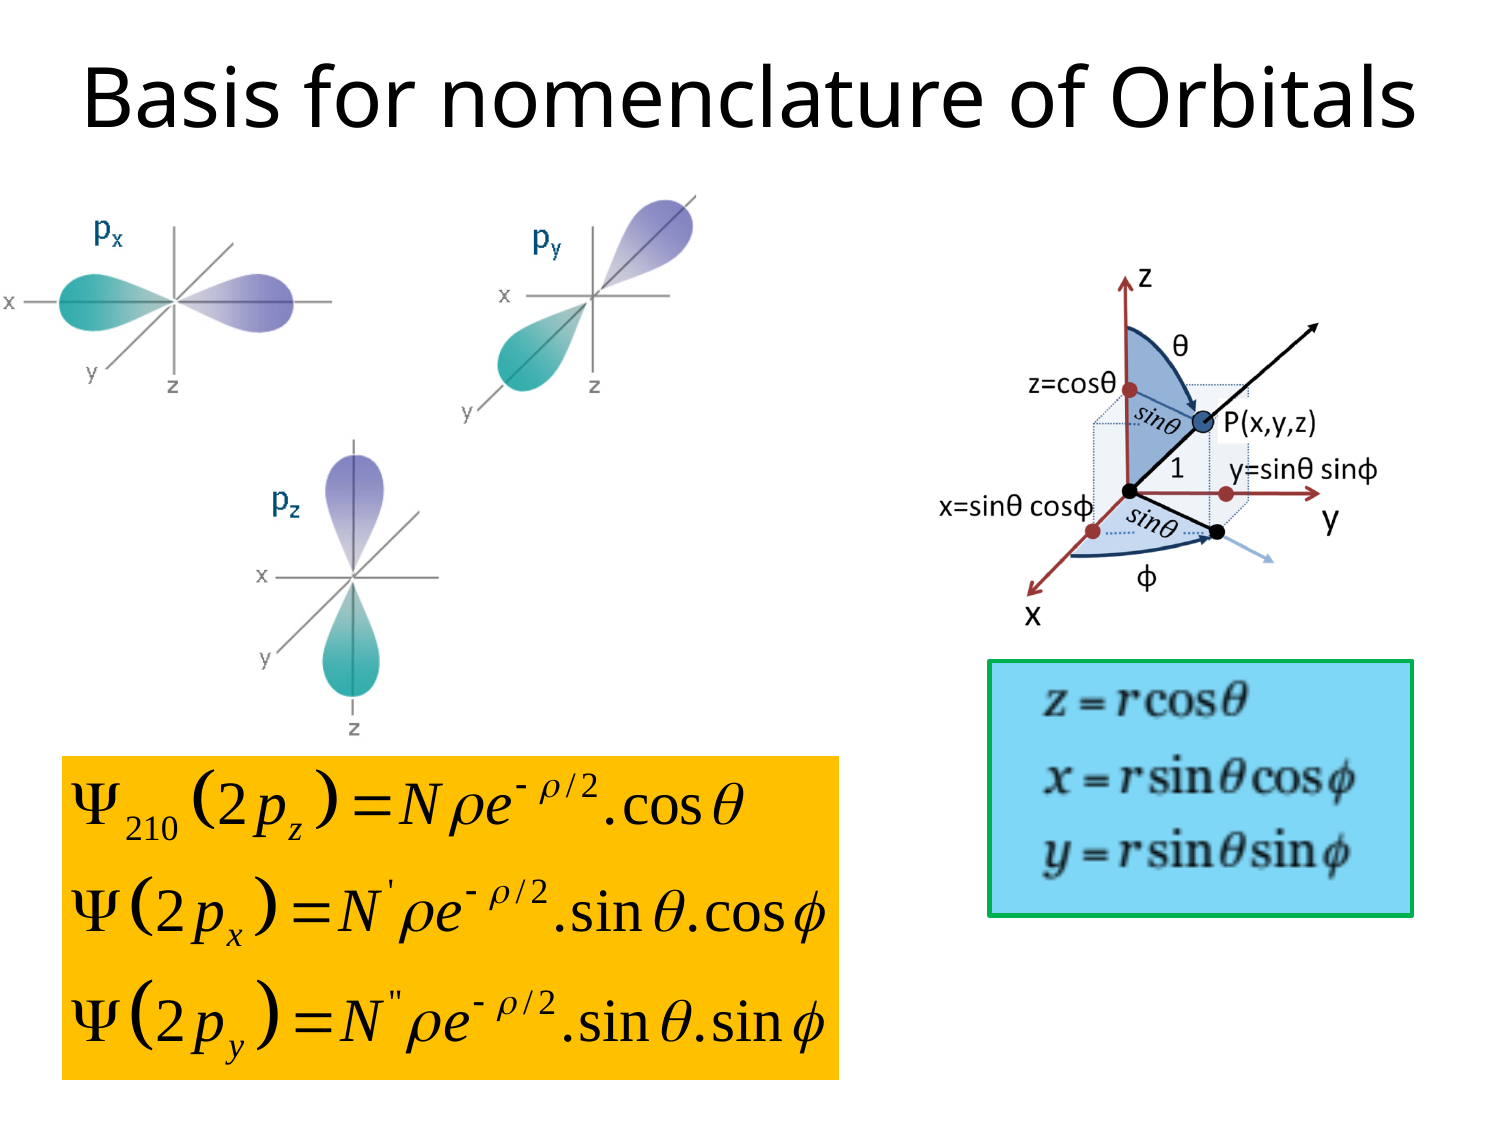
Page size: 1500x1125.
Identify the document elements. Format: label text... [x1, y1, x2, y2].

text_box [1037, 672, 1362, 952]
picture [937, 265, 1380, 628]
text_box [62, 756, 839, 1081]
picture [0, 188, 712, 748]
text_box [987, 659, 1414, 918]
title Basis for nomenclature of Orbitals [0, 0, 1500, 188]
